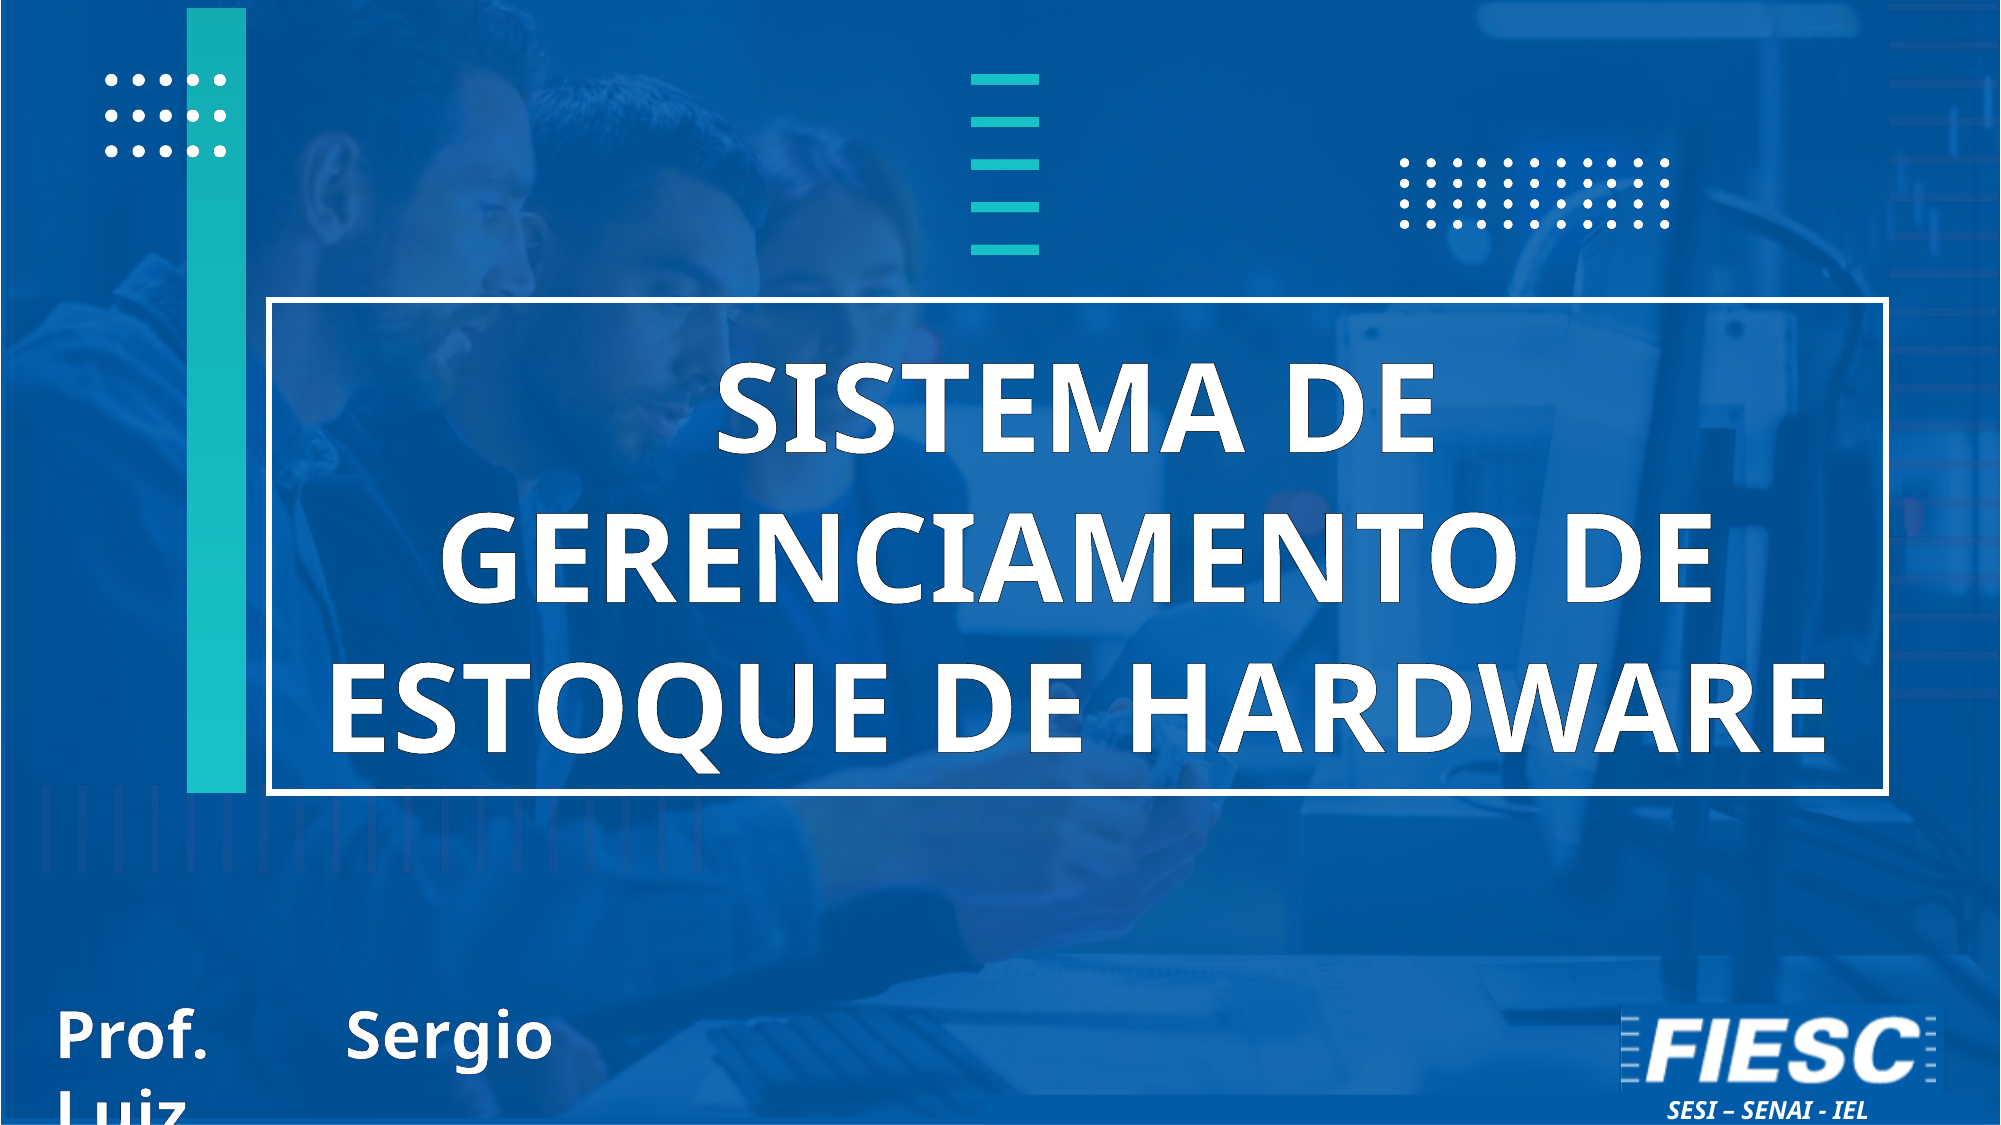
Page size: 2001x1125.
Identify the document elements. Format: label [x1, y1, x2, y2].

picture [1, 0, 2000, 1125]
text_box [984, 958, 1985, 1125]
